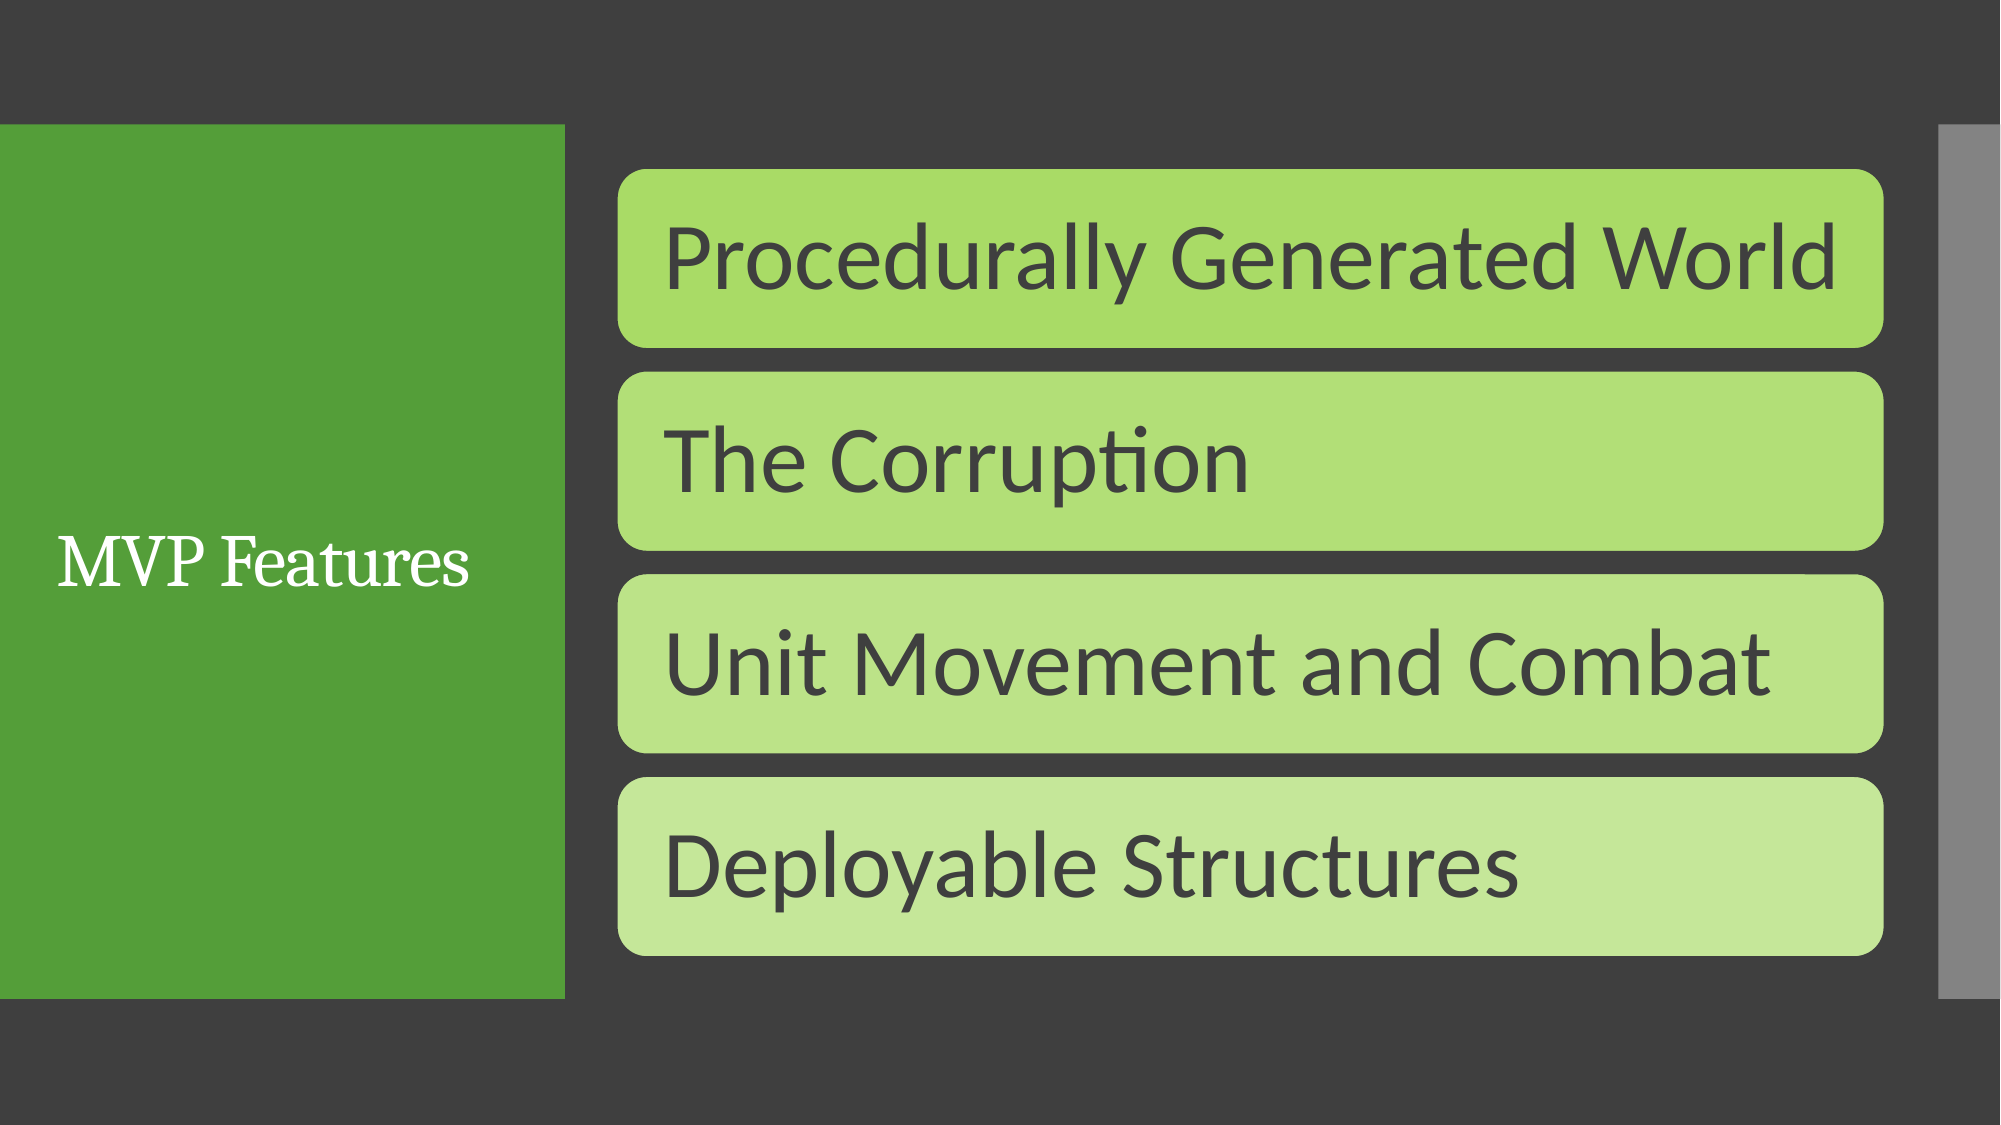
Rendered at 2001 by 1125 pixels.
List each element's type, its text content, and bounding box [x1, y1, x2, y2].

title MVP Features [41, 184, 525, 940]
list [616, 145, 1885, 980]
